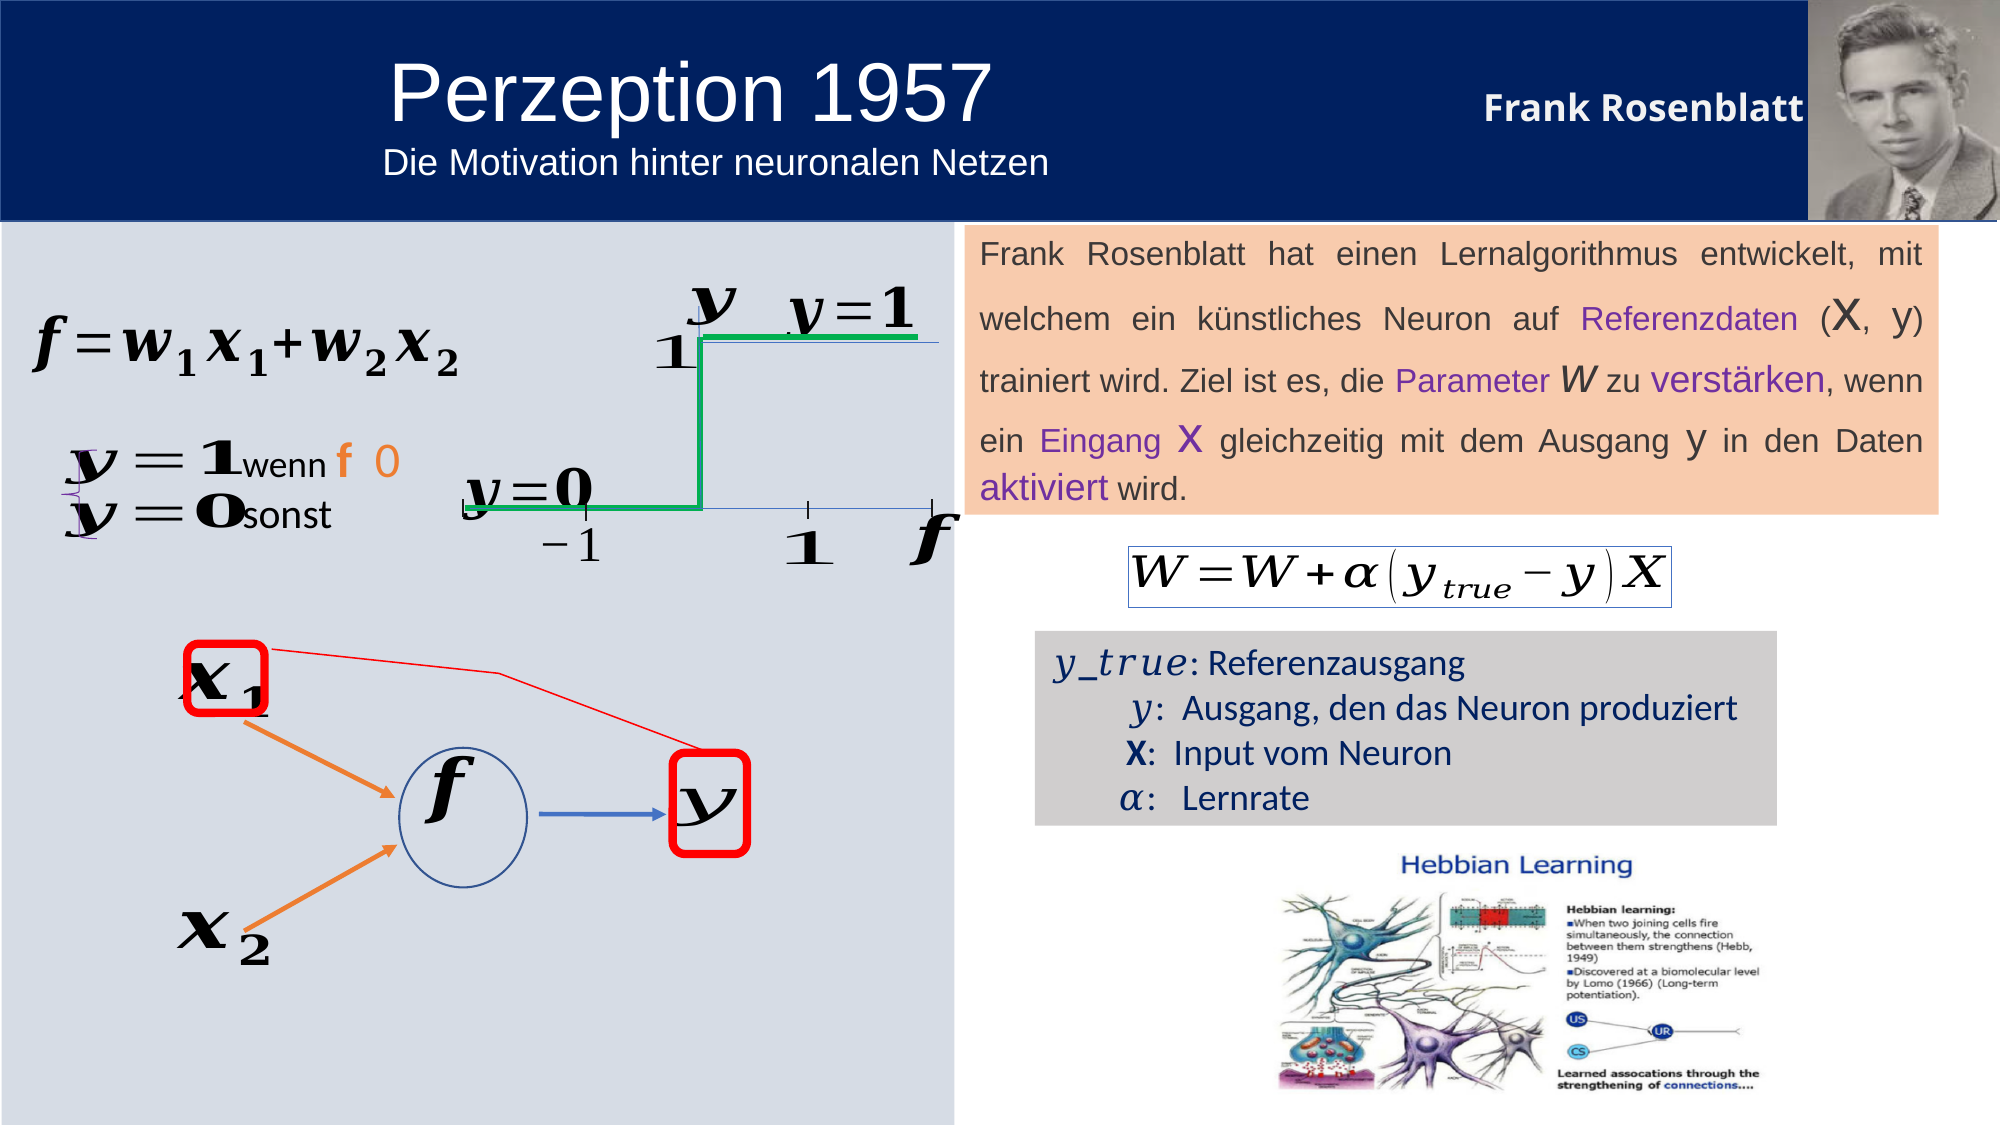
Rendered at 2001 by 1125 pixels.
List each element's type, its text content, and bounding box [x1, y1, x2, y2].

picture [1807, 0, 2000, 220]
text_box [61, 419, 462, 546]
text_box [498, 673, 710, 753]
text_box Frank Rosenblatt hat einen Lernalgorithmus entwickelt, mit welchem ein künstliches Neuron auf Referenzdaten (x, y) trainiert wird. Ziel ist es, die Parameter w zu verstärken, wenn ein Eingang x gleichzeitig mit dem Ausgang y in den Daten aktiviert wird. [964, 225, 1939, 515]
picture [1245, 844, 1777, 1099]
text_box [271, 649, 499, 674]
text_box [173, 639, 748, 975]
text_box [1, 222, 955, 1125]
text_box 𝑦_𝑡𝑟𝑢𝑒: Referenzausgang 𝑦: Ausgang, den das Neuron produziert X: Input vom Neuron 𝛼: Lernrate [1034, 630, 1777, 826]
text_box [462, 270, 965, 577]
text_box Perzeption 1957 Frank Rosenblatt Die Motivation hinter neuronalen Netzen [0, 0, 1997, 222]
